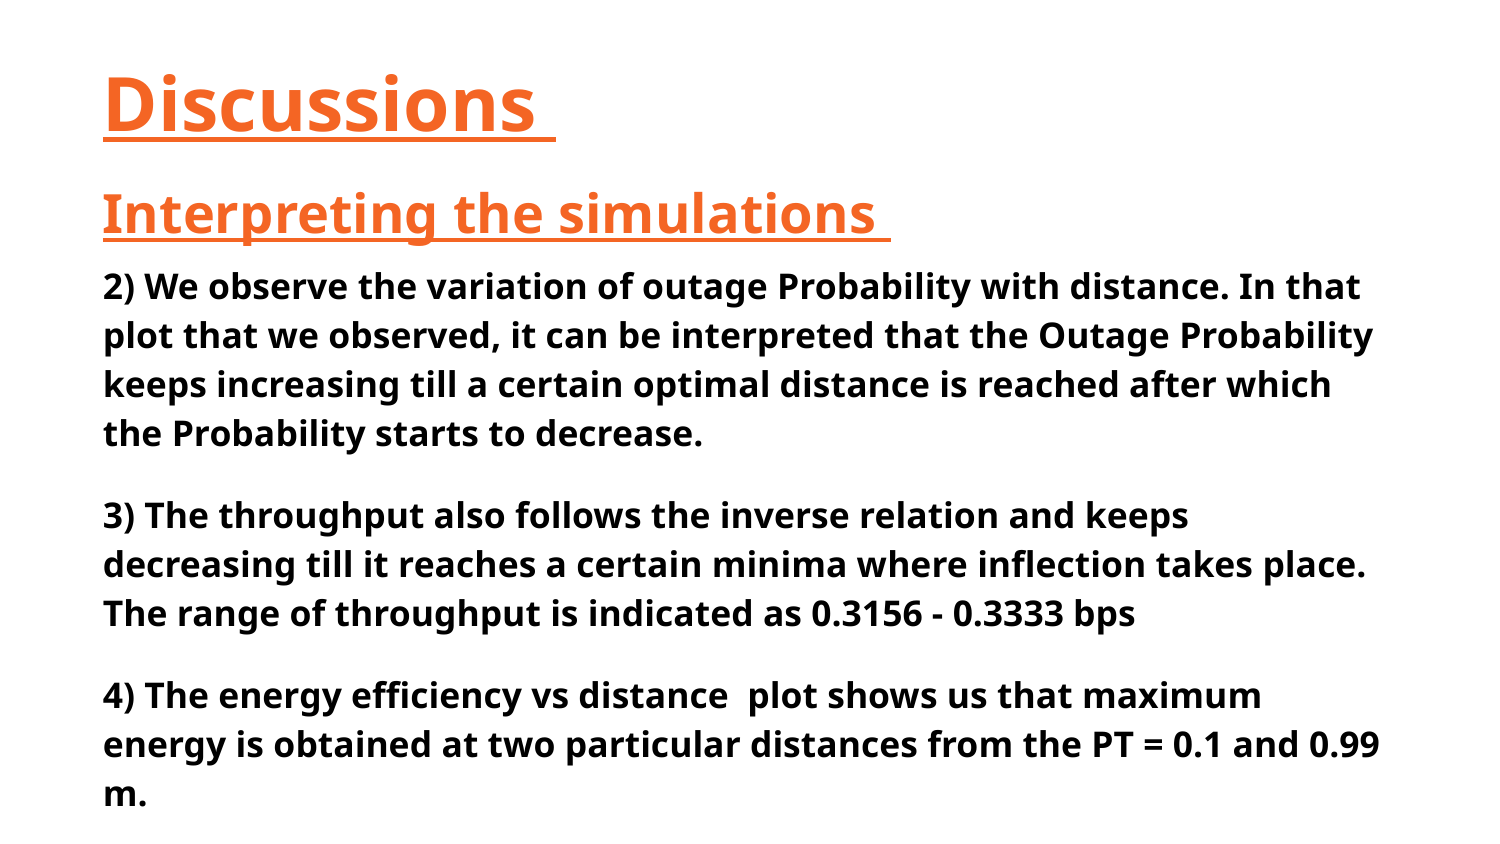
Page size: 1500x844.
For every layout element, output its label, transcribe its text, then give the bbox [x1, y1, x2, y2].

title Discussions Interpreting the simulations [87, 41, 1480, 168]
title 2) We observe the variation of outage Probability with distance. In that plot that we observed, it can be interpreted that the Outage Probability keeps increasing till a certain optimal distance is reached after which the Probability starts to decrease. 3) The throughput also follows the inverse relation and keeps decreasing till it reaches a certain minima where inflection takes place. The range of throughput is indicated as 0.3156 - 0.3333 bps 4) The energy efficiency vs distance plot shows us that maximum energy is obtained at two particular distances from the PT = 0.1 and 0.99 m. [87, 242, 1400, 746]
